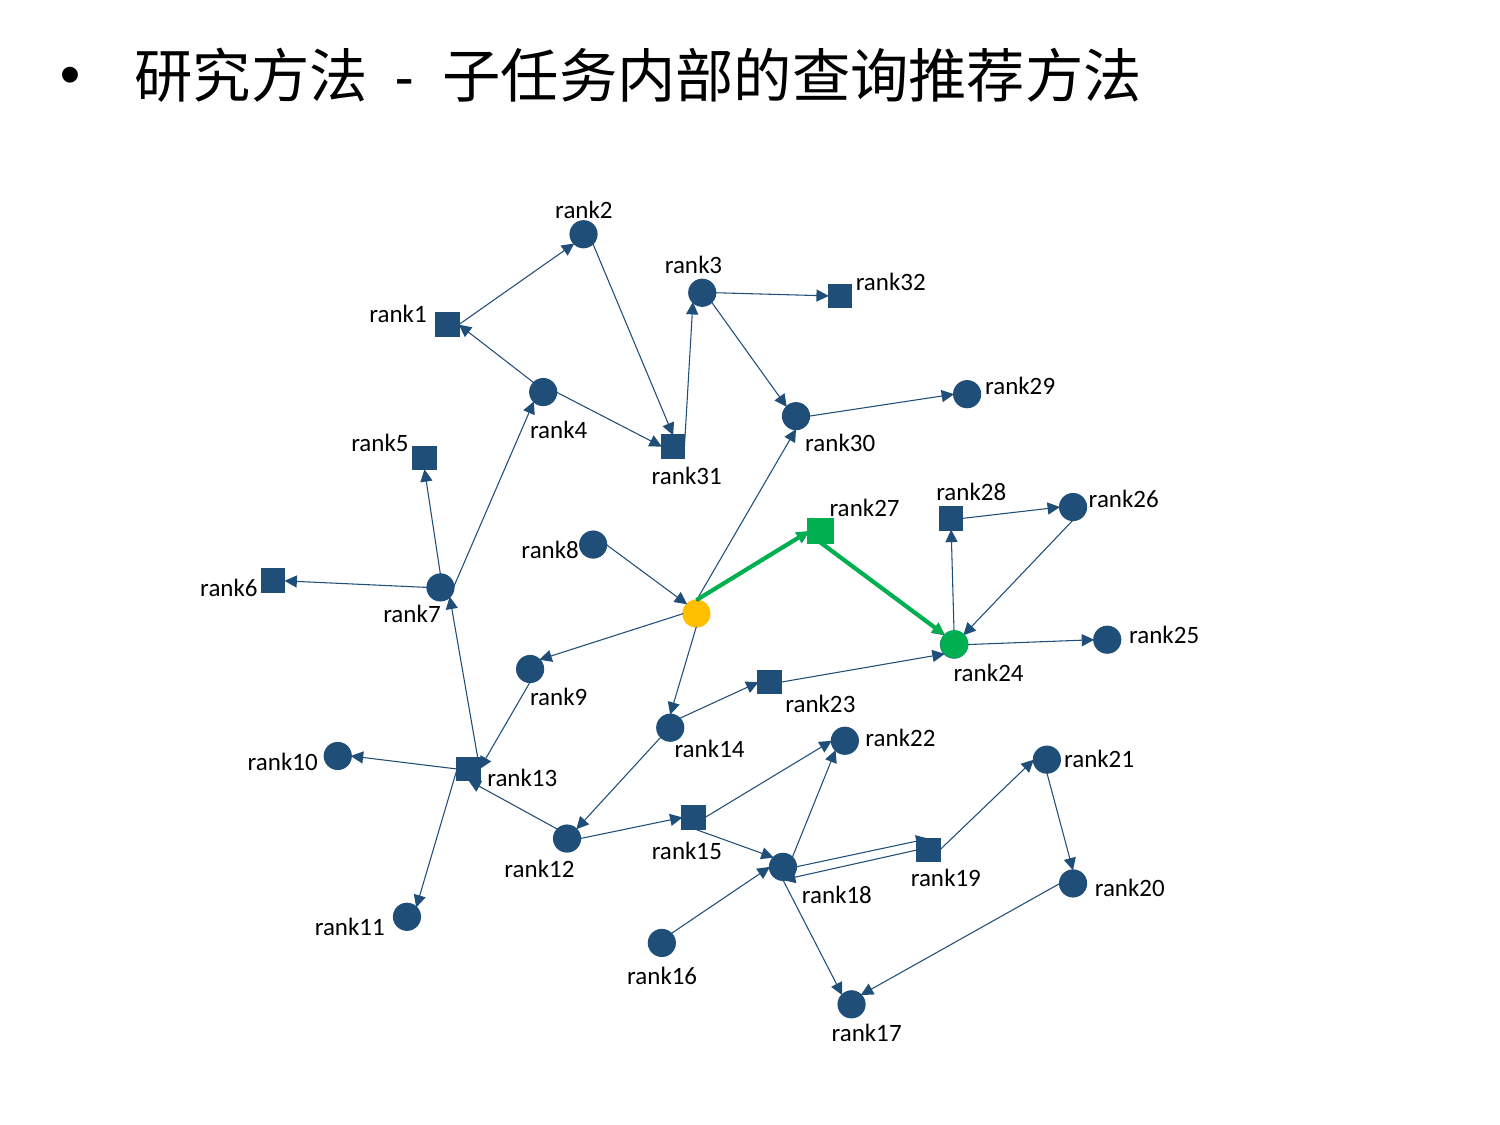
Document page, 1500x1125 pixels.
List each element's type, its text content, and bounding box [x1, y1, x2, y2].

text_box 研究方法 - 子任务内部的查询推荐方法 [45, 31, 1386, 117]
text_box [185, 185, 1223, 1055]
